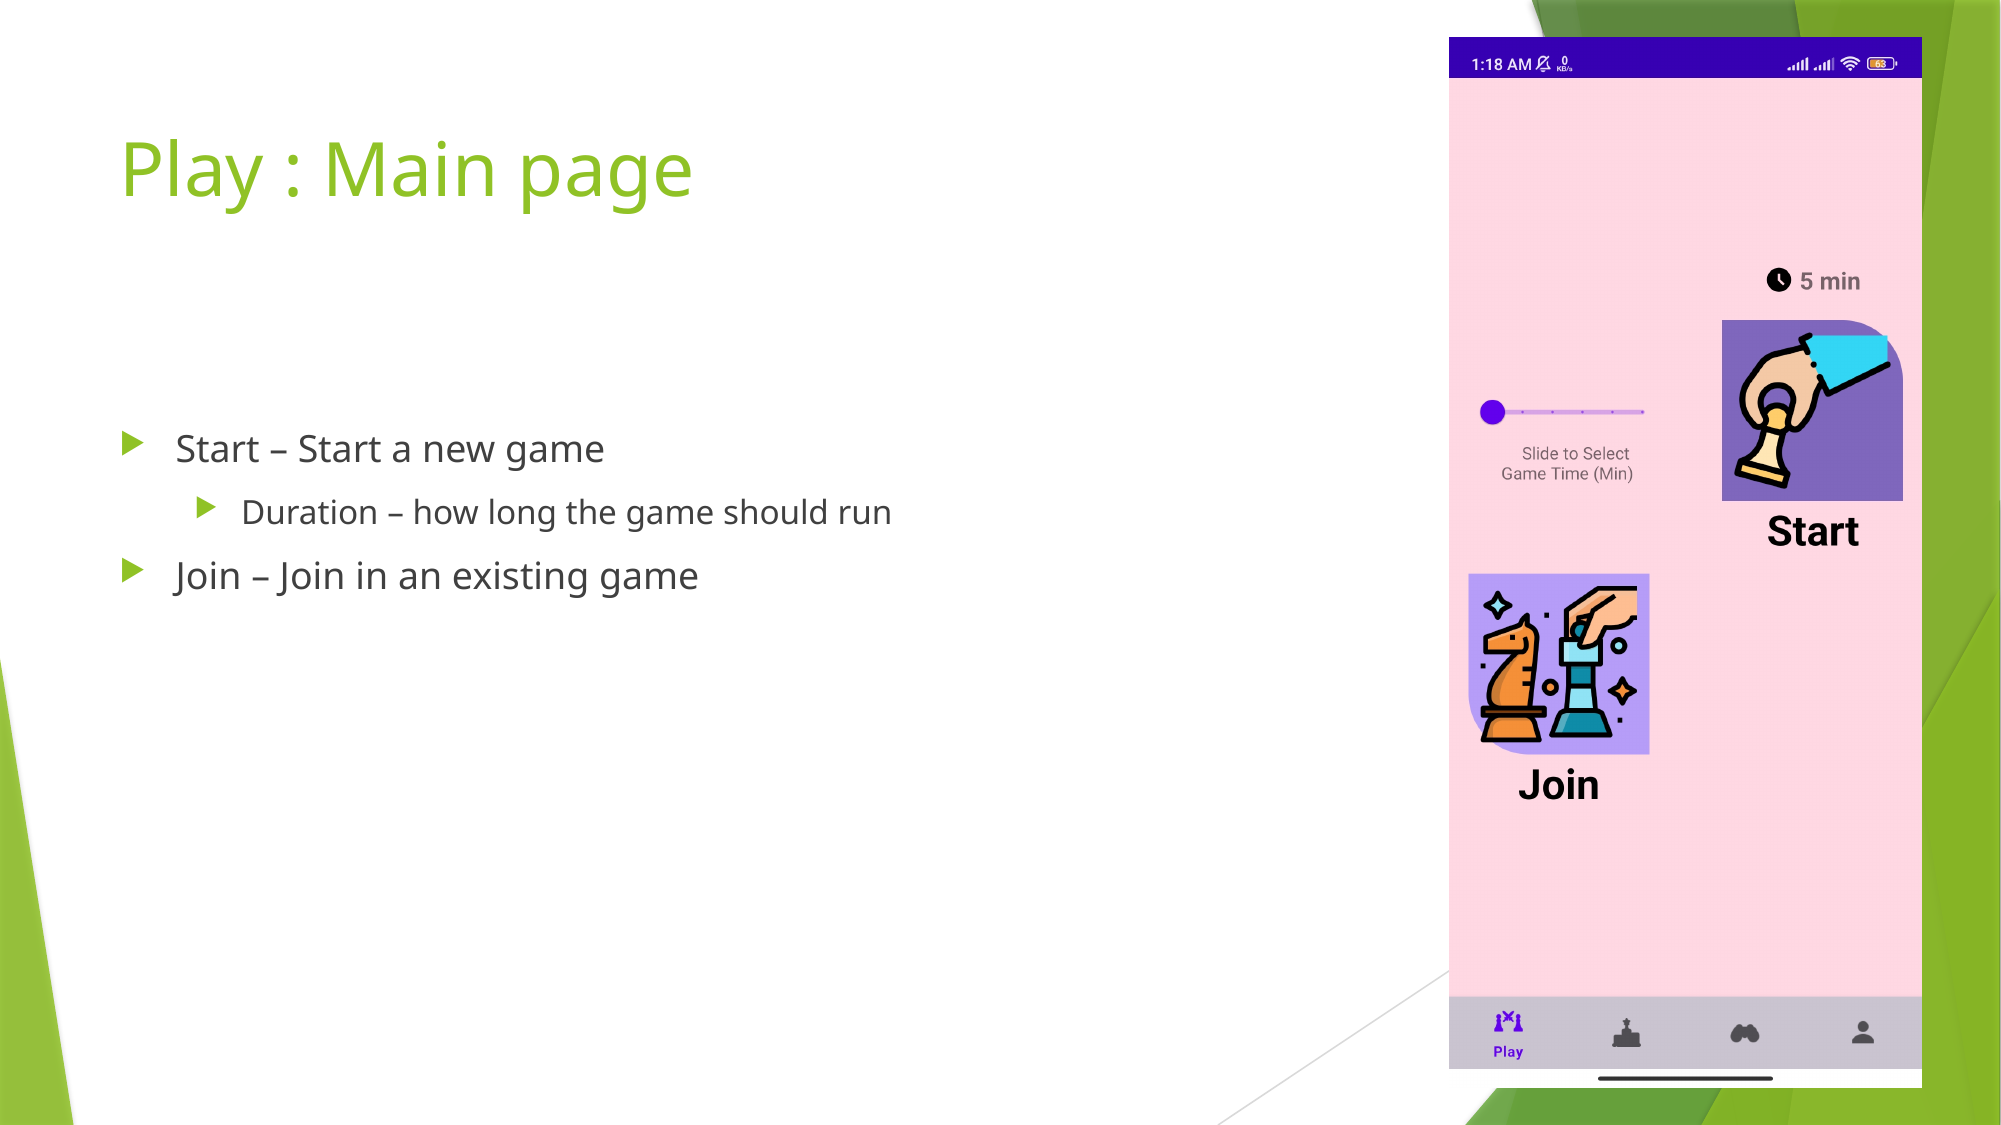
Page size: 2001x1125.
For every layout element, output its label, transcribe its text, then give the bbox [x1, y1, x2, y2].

list Start – Start a new game Duration – how long the game should run Join – Join in an existing game [104, 417, 1373, 927]
picture [1448, 36, 1923, 1088]
title Play : Main page [104, 113, 1373, 309]
